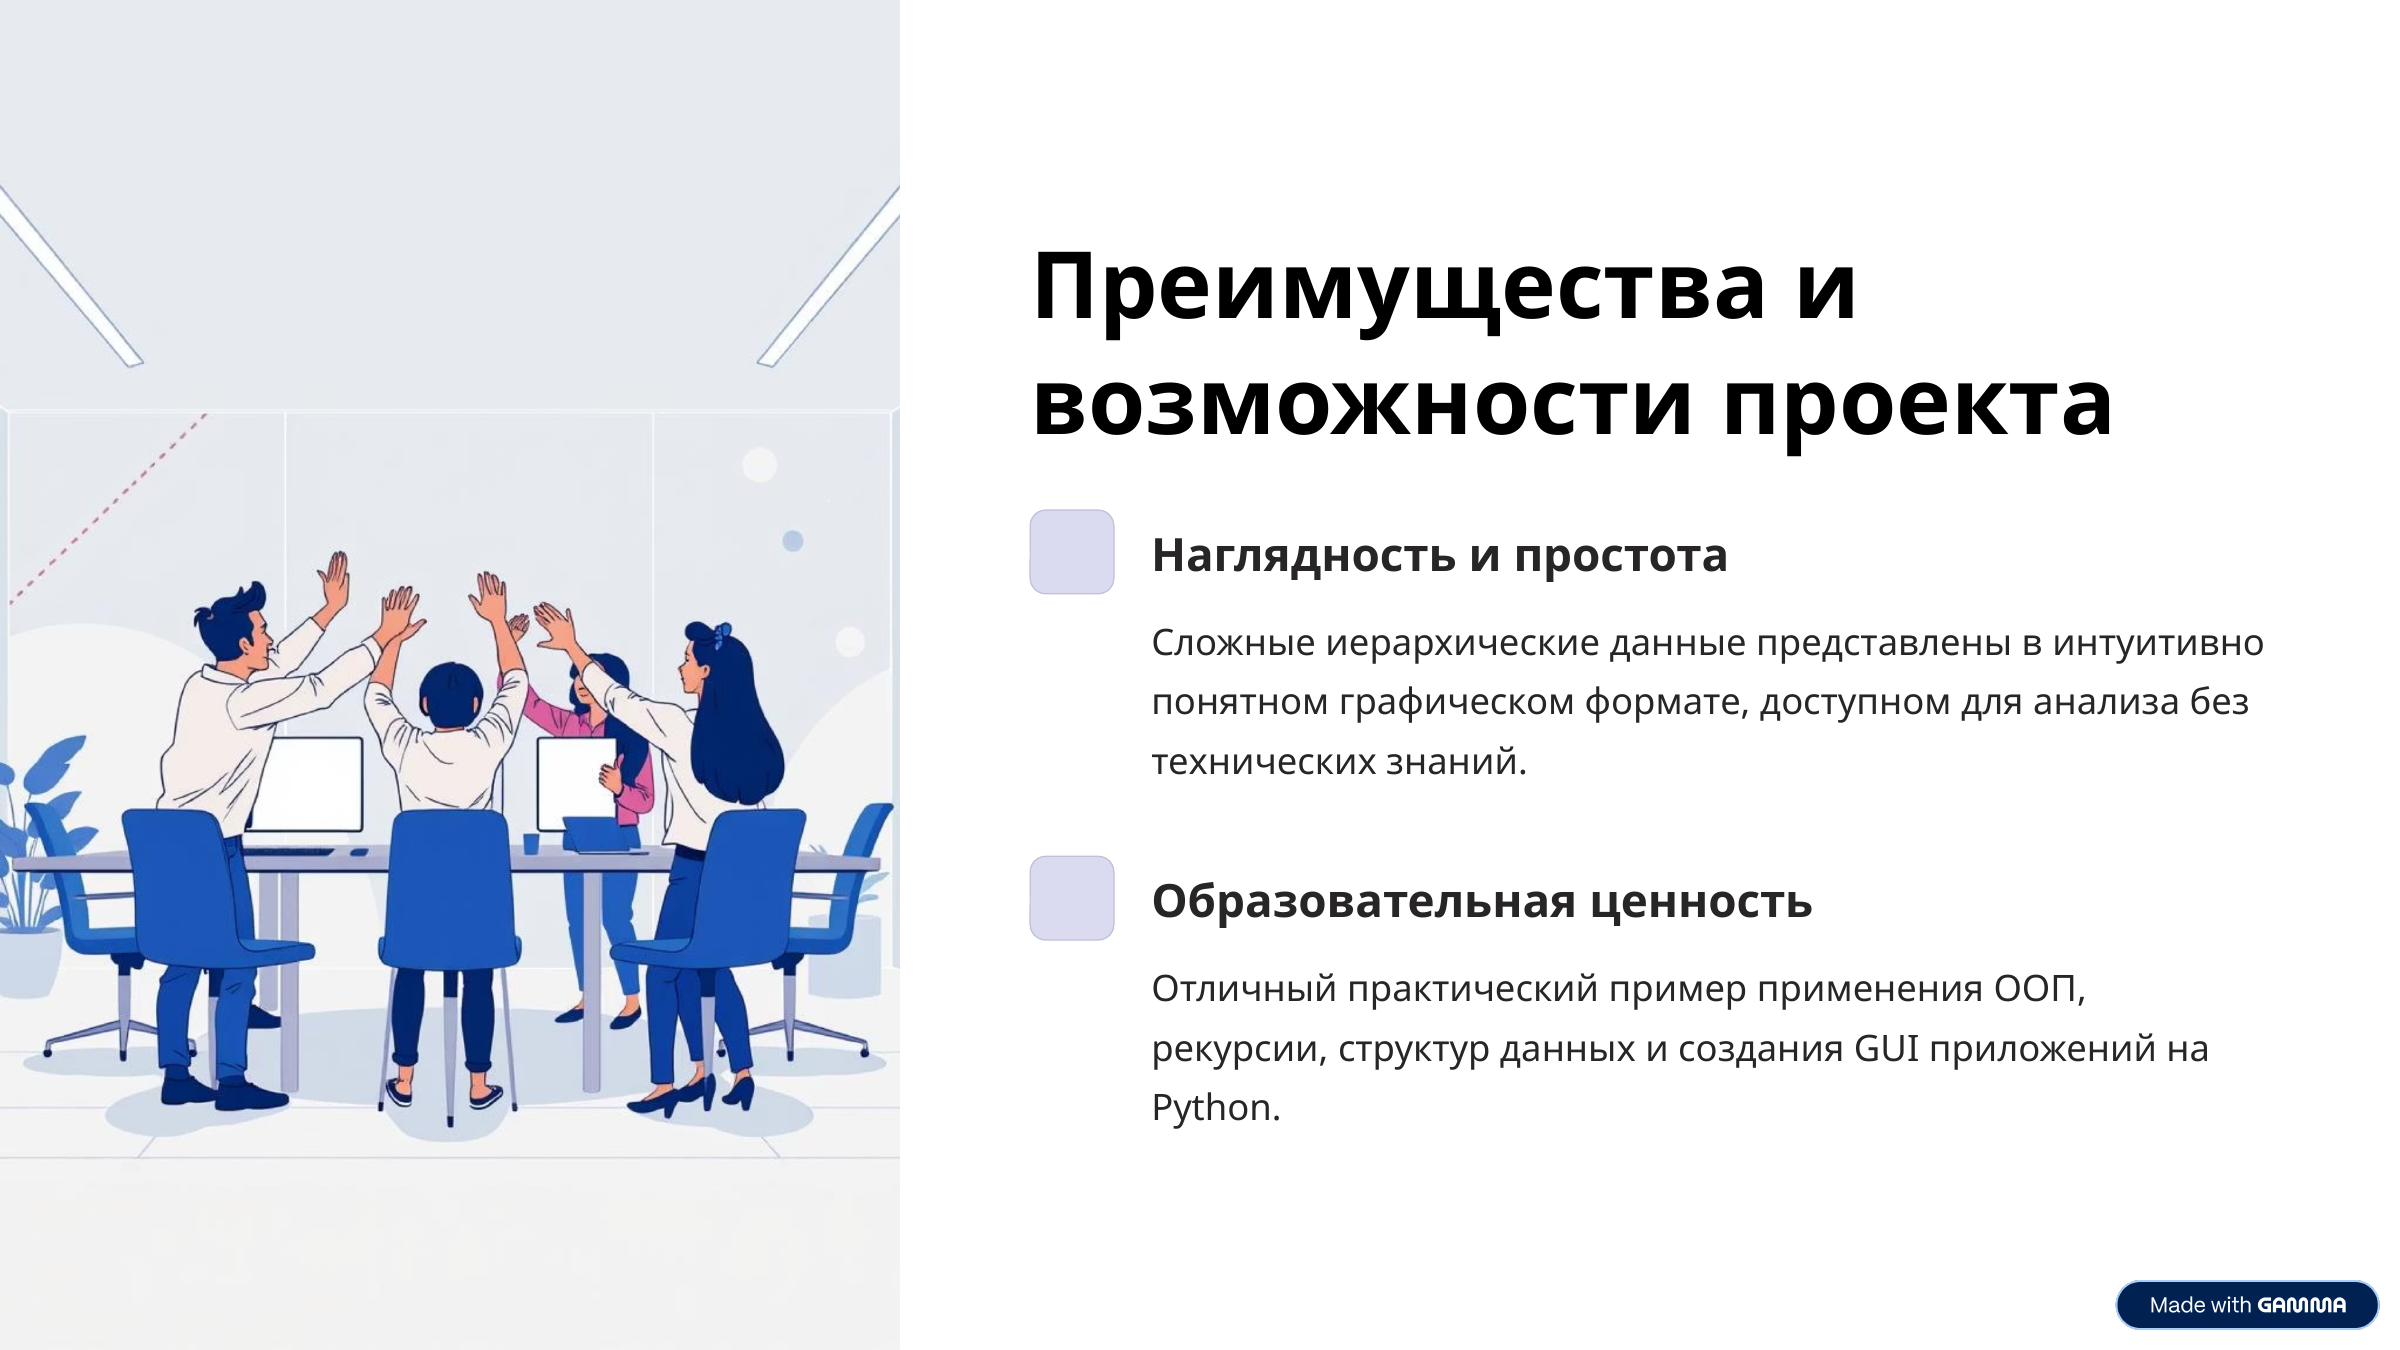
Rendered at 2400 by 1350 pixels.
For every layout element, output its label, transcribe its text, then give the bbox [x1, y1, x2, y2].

text_box Наглядность и простота [1151, 522, 1721, 581]
text_box Образовательная ценность [1151, 869, 1801, 928]
picture [2106, 1271, 2389, 1339]
text_box [1030, 856, 1114, 941]
picture [0, 0, 900, 1350]
text_box Преимущества и возможности проекта [1030, 221, 2270, 455]
text_box [1030, 510, 1114, 594]
text_box Сложные иерархические данные представлены в интуитивно понятном графическом формате, доступном для анализа без технических знаний. [1151, 603, 2270, 782]
text_box Отличный практический пример применения ООП, рекурсии, структур данных и создания GUI приложений на Python. [1151, 949, 2270, 1129]
